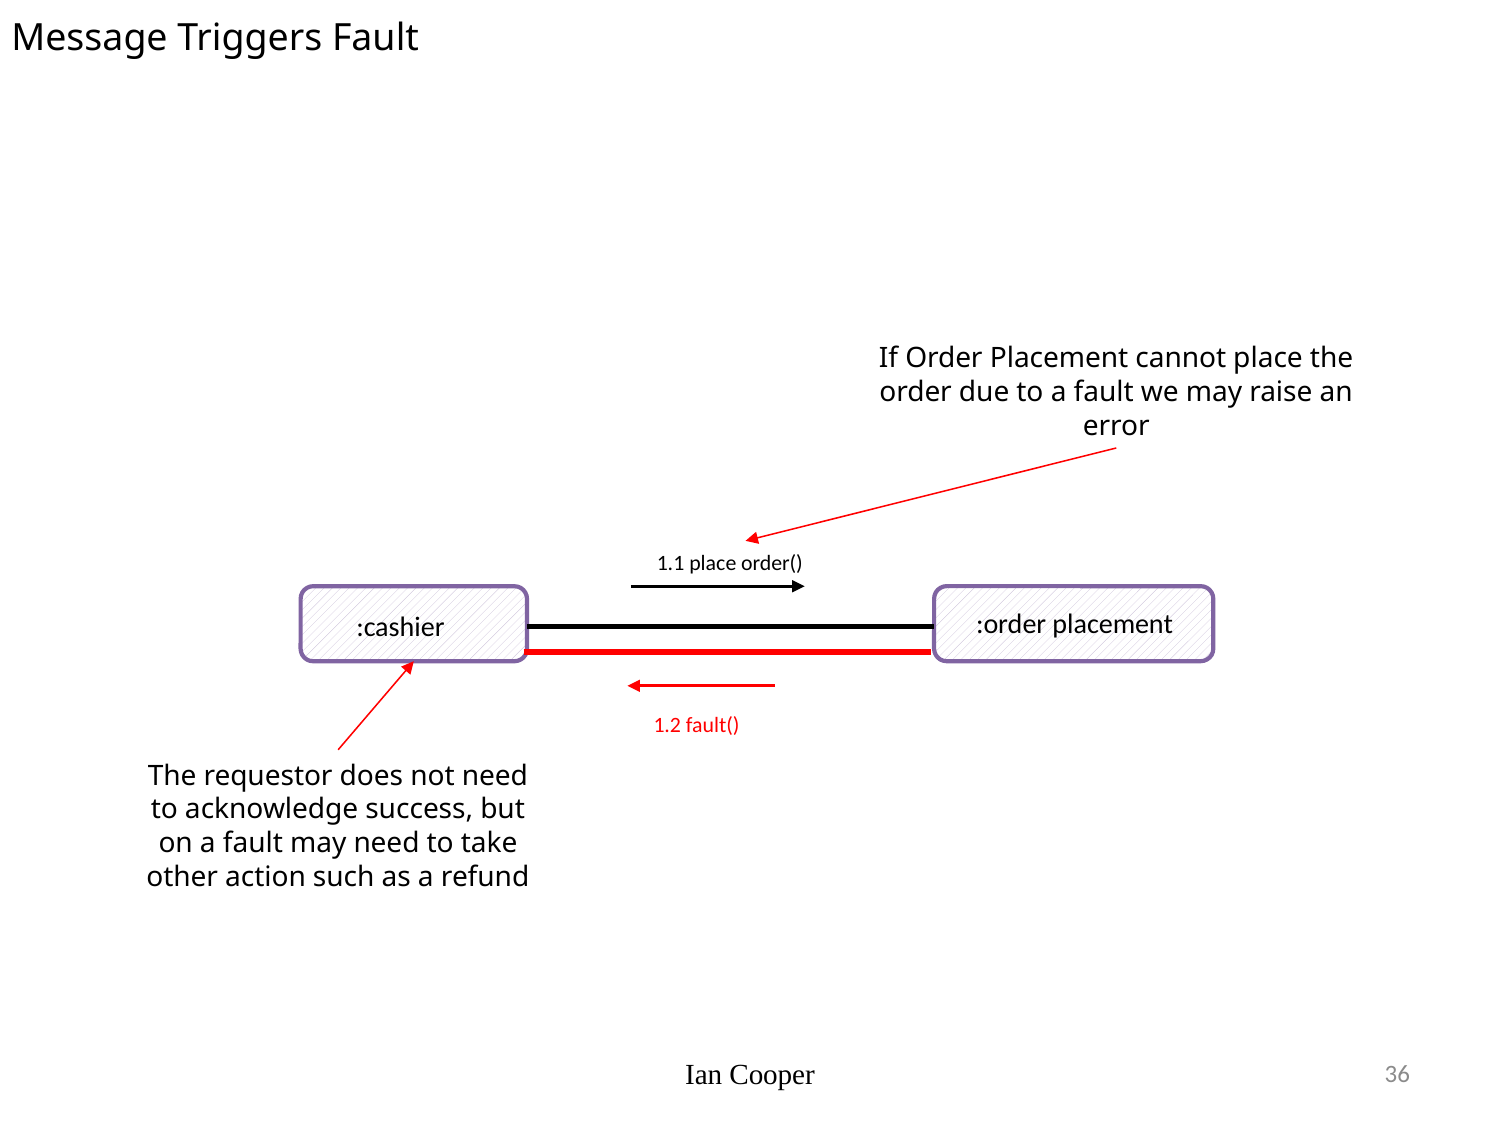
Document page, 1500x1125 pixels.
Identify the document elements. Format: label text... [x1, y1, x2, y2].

footer Ian Cooper [512, 1042, 988, 1103]
text_box :cashier [341, 601, 487, 650]
text_box Message Triggers Fault [0, 1, 1500, 69]
slide_number 36 [1074, 1042, 1425, 1103]
text_box [931, 584, 1216, 664]
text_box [337, 661, 415, 751]
text_box The requestor does not need to acknowledge success, but on a fault may need to take other action such as a refund [124, 749, 552, 900]
text_box 1.2 fault() [638, 702, 764, 744]
text_box 1.1 place order() [642, 540, 849, 582]
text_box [745, 449, 1117, 541]
text_box [298, 584, 530, 664]
text_box If Order Placement cannot place the order due to a fault we may raise an error [849, 332, 1384, 448]
text_box :order placement [961, 598, 1210, 647]
